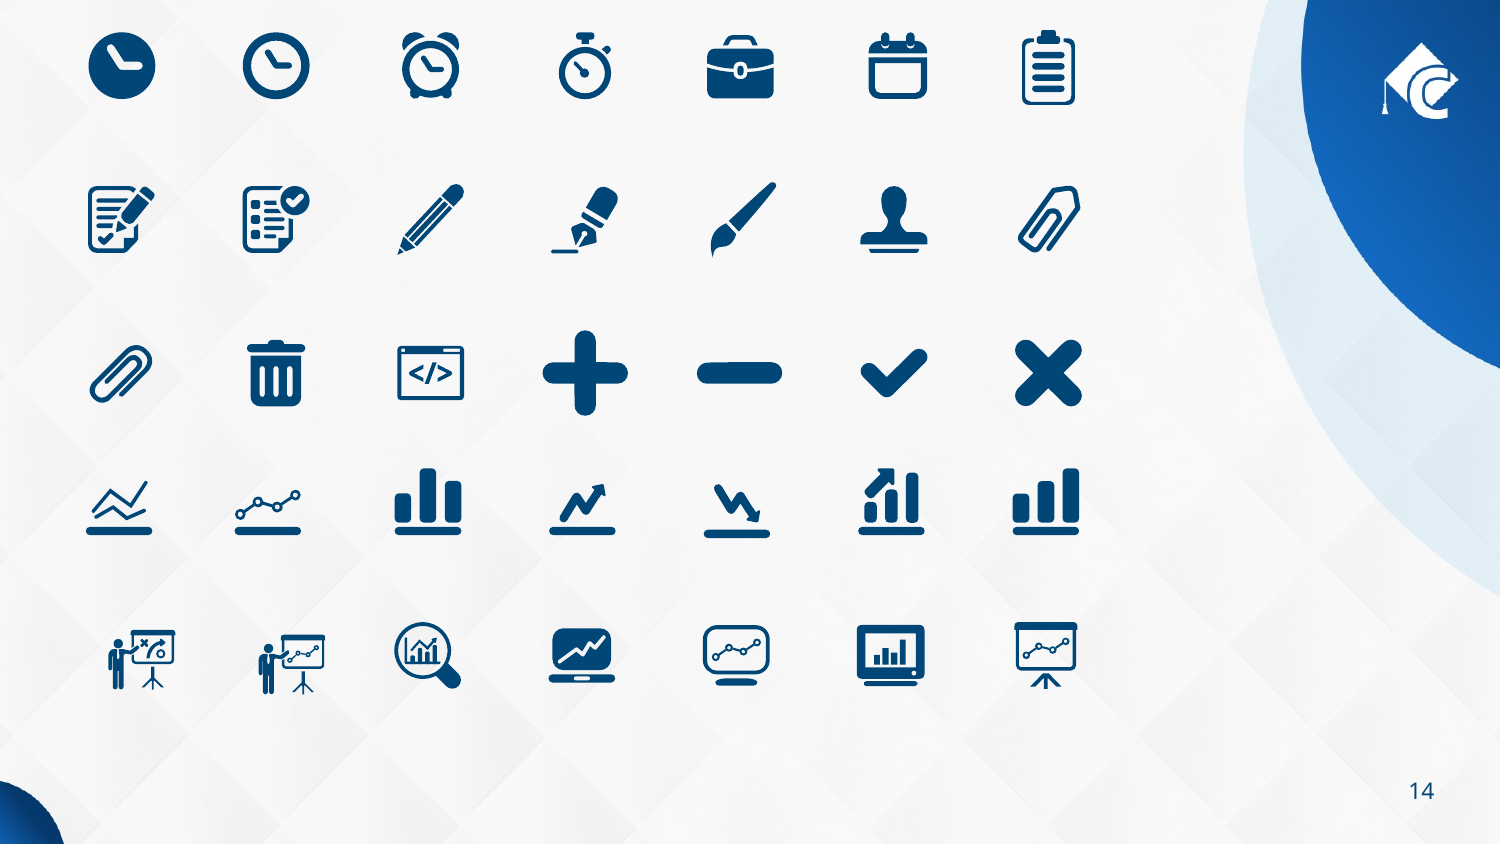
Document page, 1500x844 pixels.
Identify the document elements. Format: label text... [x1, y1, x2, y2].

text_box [234, 489, 302, 536]
text_box [542, 330, 628, 416]
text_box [548, 483, 616, 536]
text_box [89, 345, 153, 403]
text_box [703, 483, 771, 539]
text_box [87, 185, 156, 254]
picture [0, 0, 1500, 844]
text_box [868, 31, 928, 100]
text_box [242, 185, 310, 254]
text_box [558, 31, 612, 100]
text_box [860, 348, 928, 398]
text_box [396, 345, 465, 401]
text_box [246, 339, 306, 407]
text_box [702, 180, 777, 259]
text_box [860, 185, 928, 254]
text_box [856, 624, 925, 687]
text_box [548, 627, 616, 683]
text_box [1012, 468, 1080, 536]
text_box [1017, 185, 1081, 253]
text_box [401, 31, 460, 100]
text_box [394, 621, 463, 689]
text_box [696, 362, 783, 384]
text_box [88, 32, 156, 100]
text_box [550, 185, 620, 254]
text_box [242, 32, 310, 100]
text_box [706, 34, 774, 99]
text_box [702, 624, 770, 687]
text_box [1014, 621, 1078, 690]
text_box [394, 468, 462, 536]
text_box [85, 480, 153, 536]
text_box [857, 468, 925, 536]
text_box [108, 629, 176, 690]
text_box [258, 634, 326, 695]
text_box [397, 183, 465, 256]
text_box [1015, 339, 1082, 407]
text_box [1021, 29, 1076, 106]
slide_number ‹#› [1357, 769, 1447, 815]
